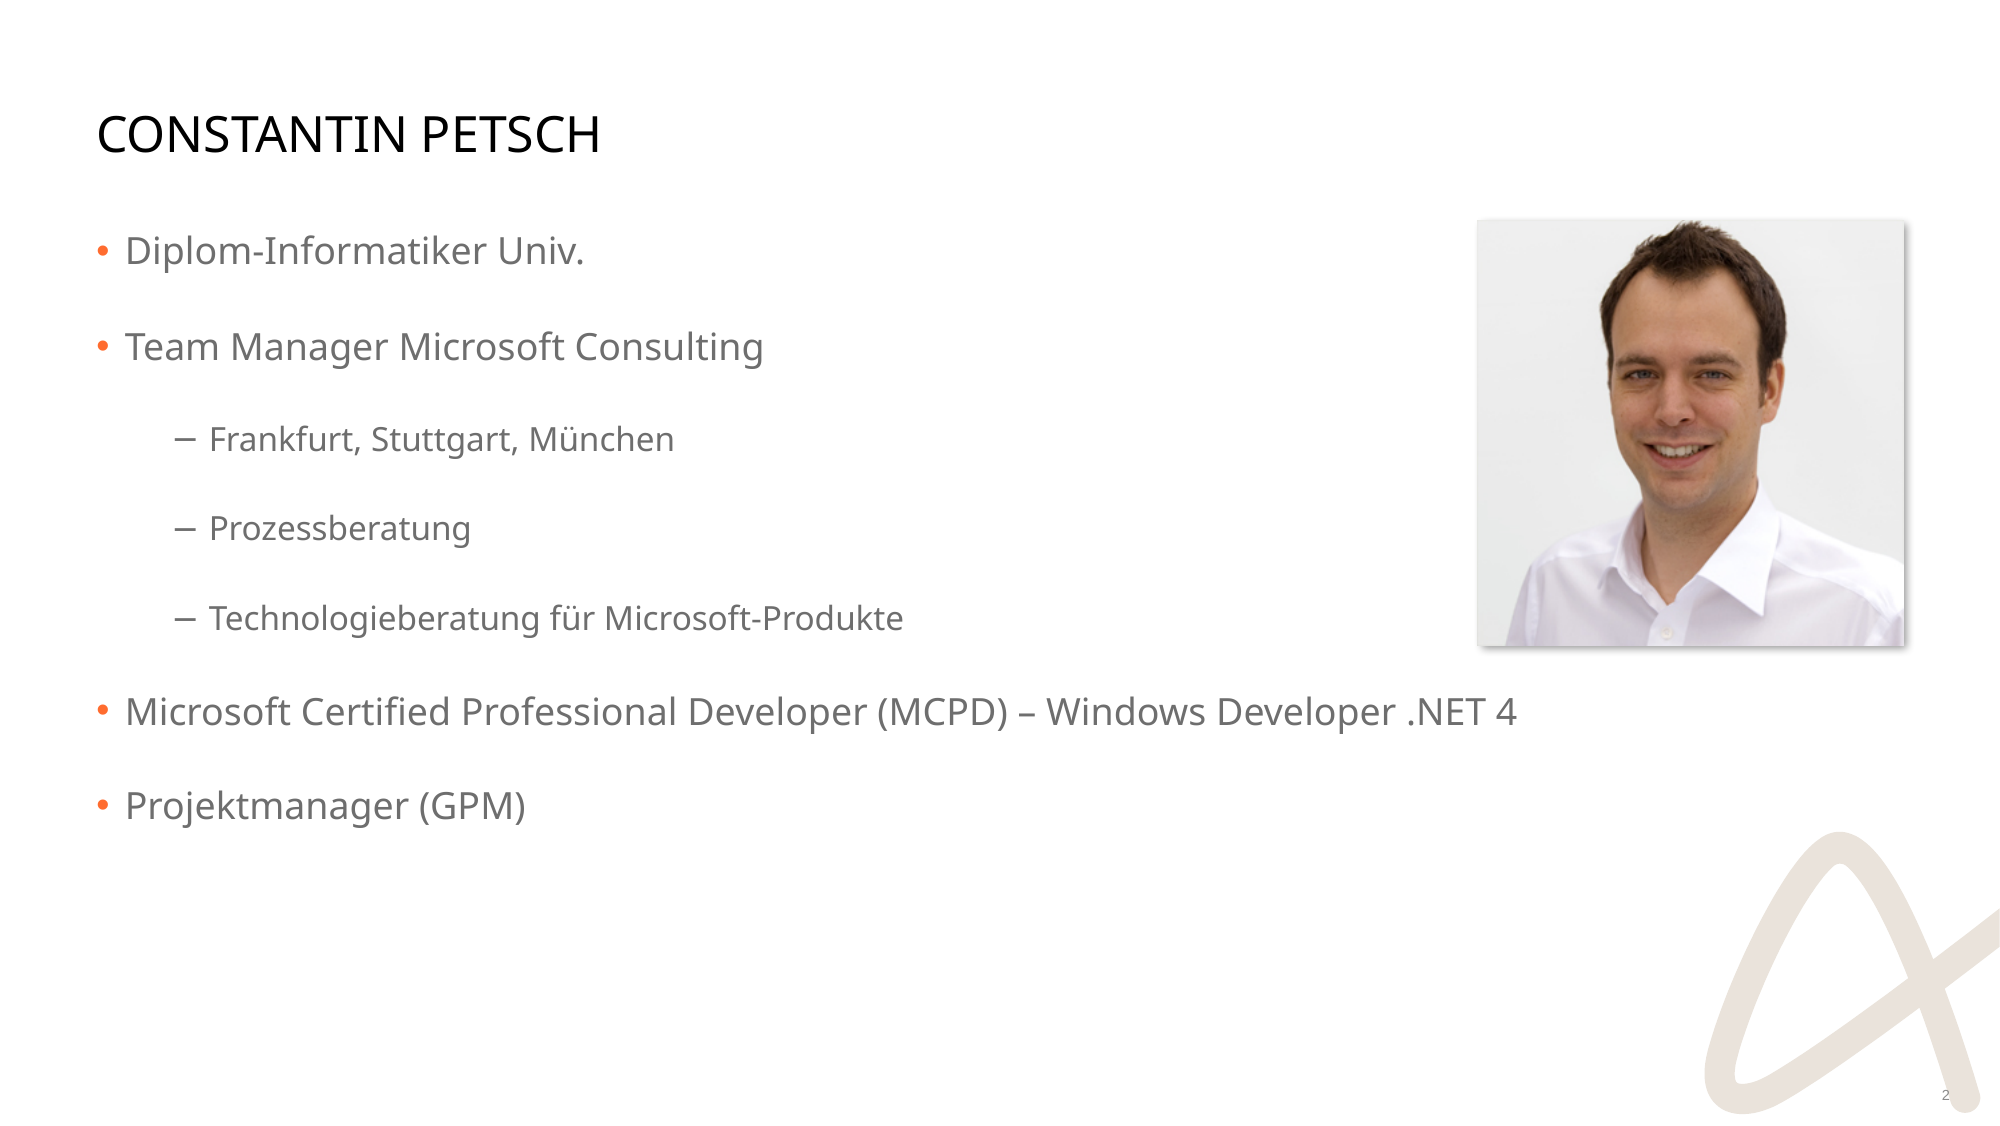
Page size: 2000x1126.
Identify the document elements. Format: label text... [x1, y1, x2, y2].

slide_number 2 [1903, 1082, 1950, 1108]
title Constantin Petsch [96, 36, 1904, 172]
list Diplom-Informatiker Univ. Team Manager Microsoft Consulting Frankfurt, Stuttgart, München Prozessberatung Technologieberatung für Microsoft-Produkte Microsoft Certified Professional Developer (MCPD) – Windows Developer .NET 4 Projektmanager (GPM) [96, 220, 1566, 1063]
picture [1477, 220, 1904, 646]
